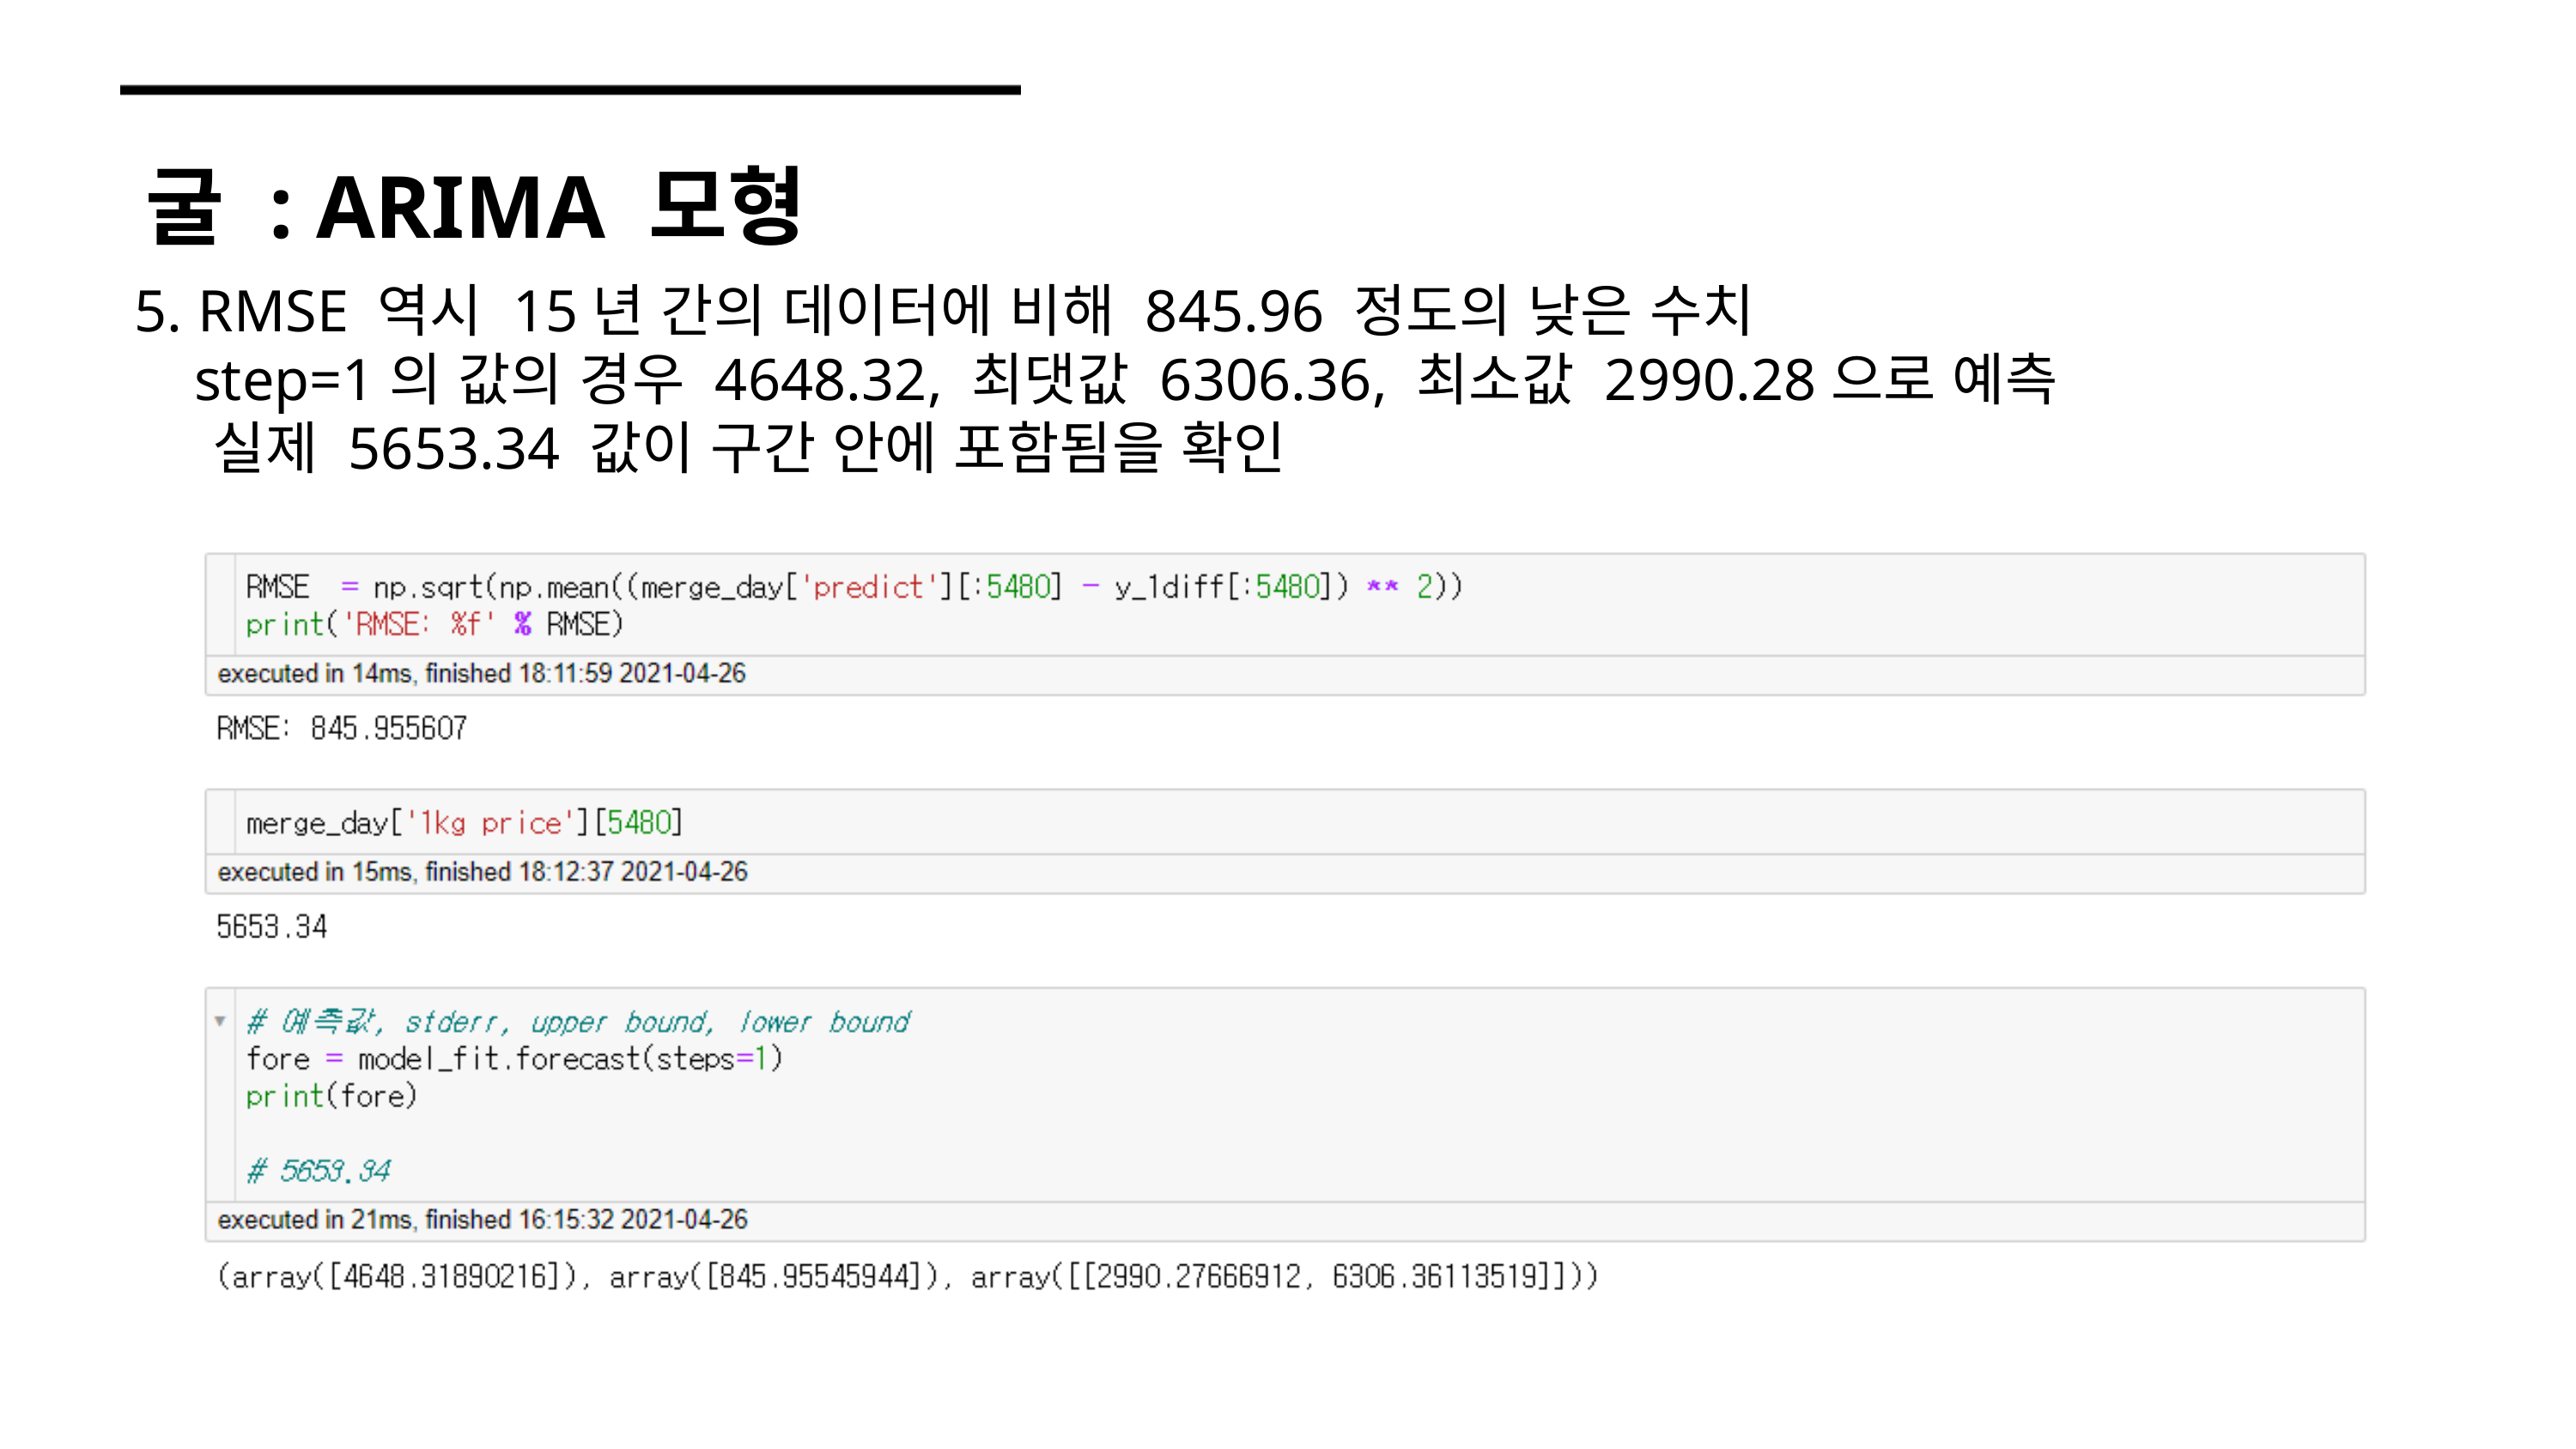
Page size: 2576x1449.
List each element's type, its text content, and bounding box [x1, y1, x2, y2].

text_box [120, 71, 1022, 109]
text_box 5. RMSE 역시 15년 간의 데이터에 비해 845.96 정도의 낮은 수치 step=1의 값의 경우 4648.32, 최댓값 6306.36, 최소값 2990.28으로 예측 실제 5653.34 값이 구간 안에 포함됨을 확인 [121, 268, 2559, 488]
picture [191, 543, 2385, 1325]
text_box 굴 : ARIMA 모형 [132, 166, 1449, 242]
